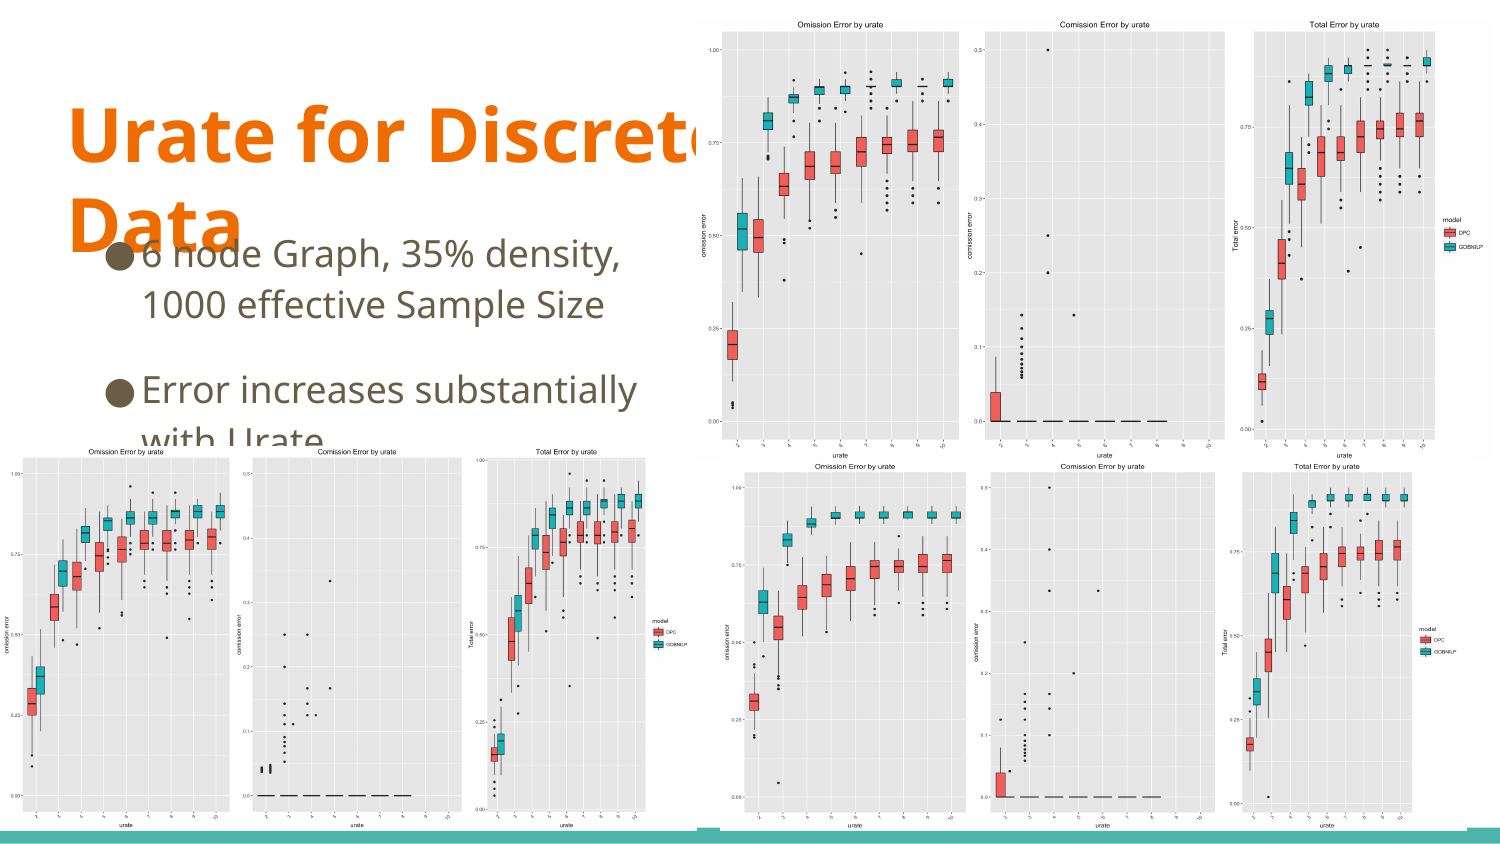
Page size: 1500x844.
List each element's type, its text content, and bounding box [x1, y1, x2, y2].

list 6 node Graph, 35% density, 1000 effective Sample Size Error increases substantially with Urate [51, 207, 690, 445]
picture [0, 18, 1495, 831]
title Urate for Discrete Data [51, 72, 691, 189]
